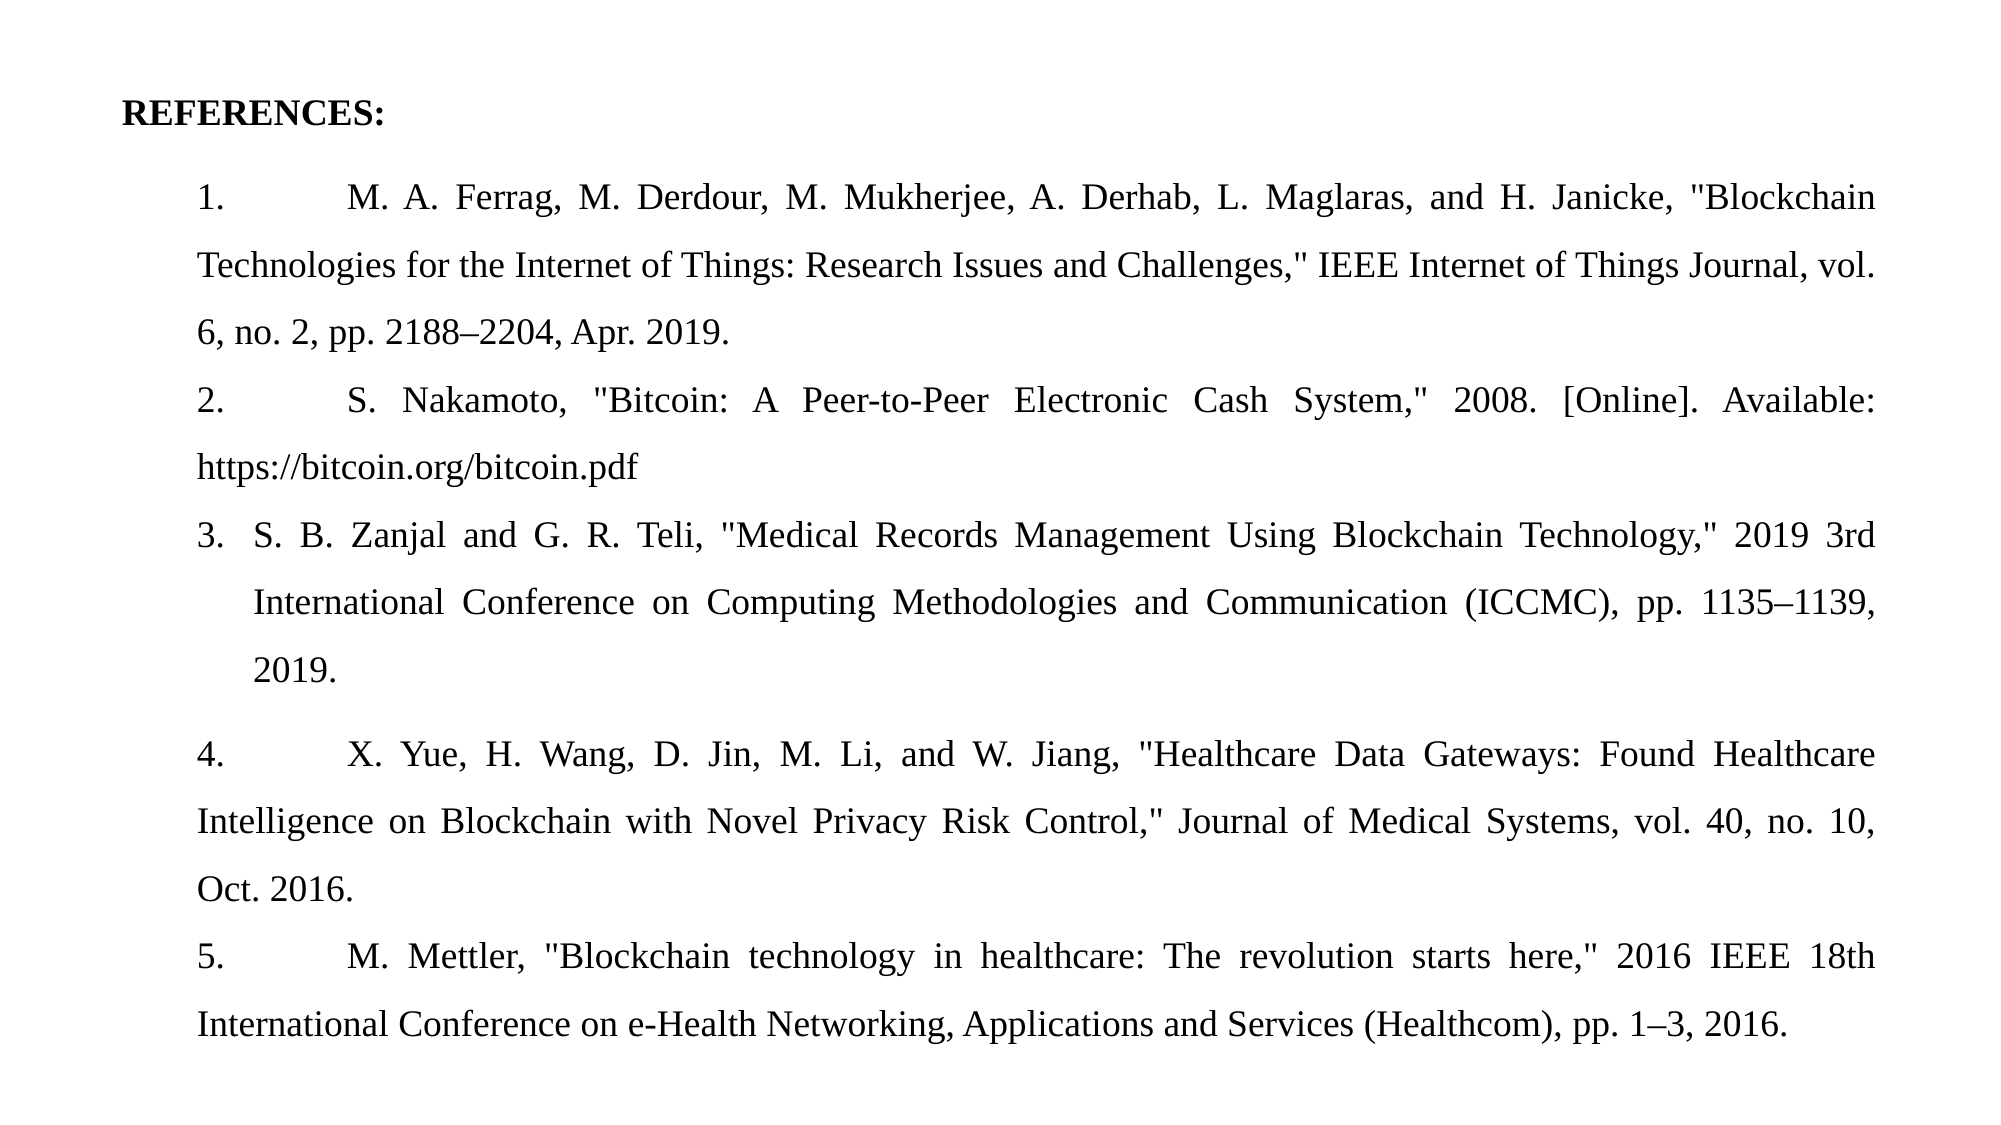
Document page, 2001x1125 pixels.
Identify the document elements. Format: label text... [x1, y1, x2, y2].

text_box REFERENCES: 1. M. A. Ferrag, M. Derdour, M. Mukherjee, A. Derhab, L. Maglaras, and H. Janicke, "Blockchain Technologies for the Internet of Things: Research Issues and Challenges," IEEE Internet of Things Journal, vol. 6, no. 2, pp. 2188–2204, Apr. 2019. 2. S. Nakamoto, "Bitcoin: A Peer-to-Peer Electronic Cash System," 2008. [Online]. Available: https://bitcoin.org/bitcoin.pdf S. B. Zanjal and G. R. Teli, "Medical Records Management Using Blockchain Technology," 2019 3rd International Conference on Computing Methodologies and Communication (ICCMC), pp. 1135–1139, 2019. 4. X. Yue, H. Wang, D. Jin, M. Li, and W. Jiang, "Healthcare Data Gateways: Found Healthcare Intelligence on Blockchain with Novel Privacy Risk Control," Journal of Medical Systems, vol. 40, no. 10, Oct. 2016. 5. M. Mettler, "Blockchain technology in healthcare: The revolution starts here," 2016 IEEE 18th International Conference on e-Health Networking, Applications and Services (Healthcom), pp. 1–3, 2016. [107, 12, 1893, 1125]
